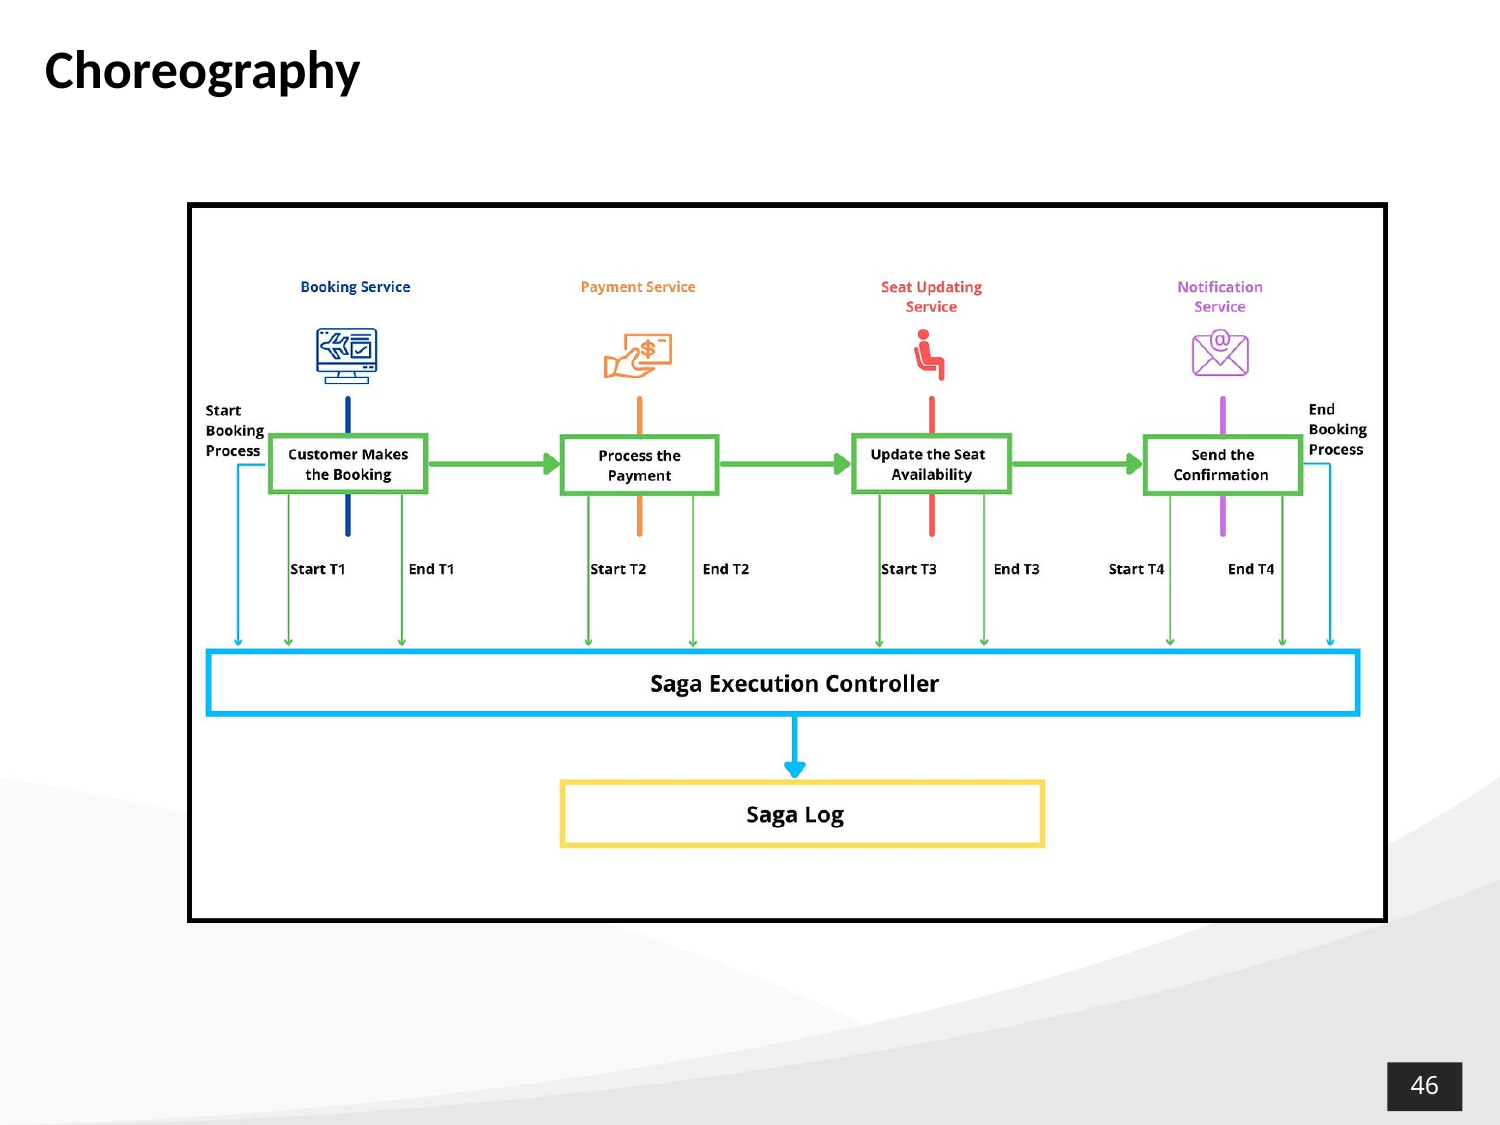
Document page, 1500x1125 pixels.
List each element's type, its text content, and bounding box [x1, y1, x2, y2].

title Choreography [30, 21, 1478, 113]
picture [0, 0, 1500, 1125]
